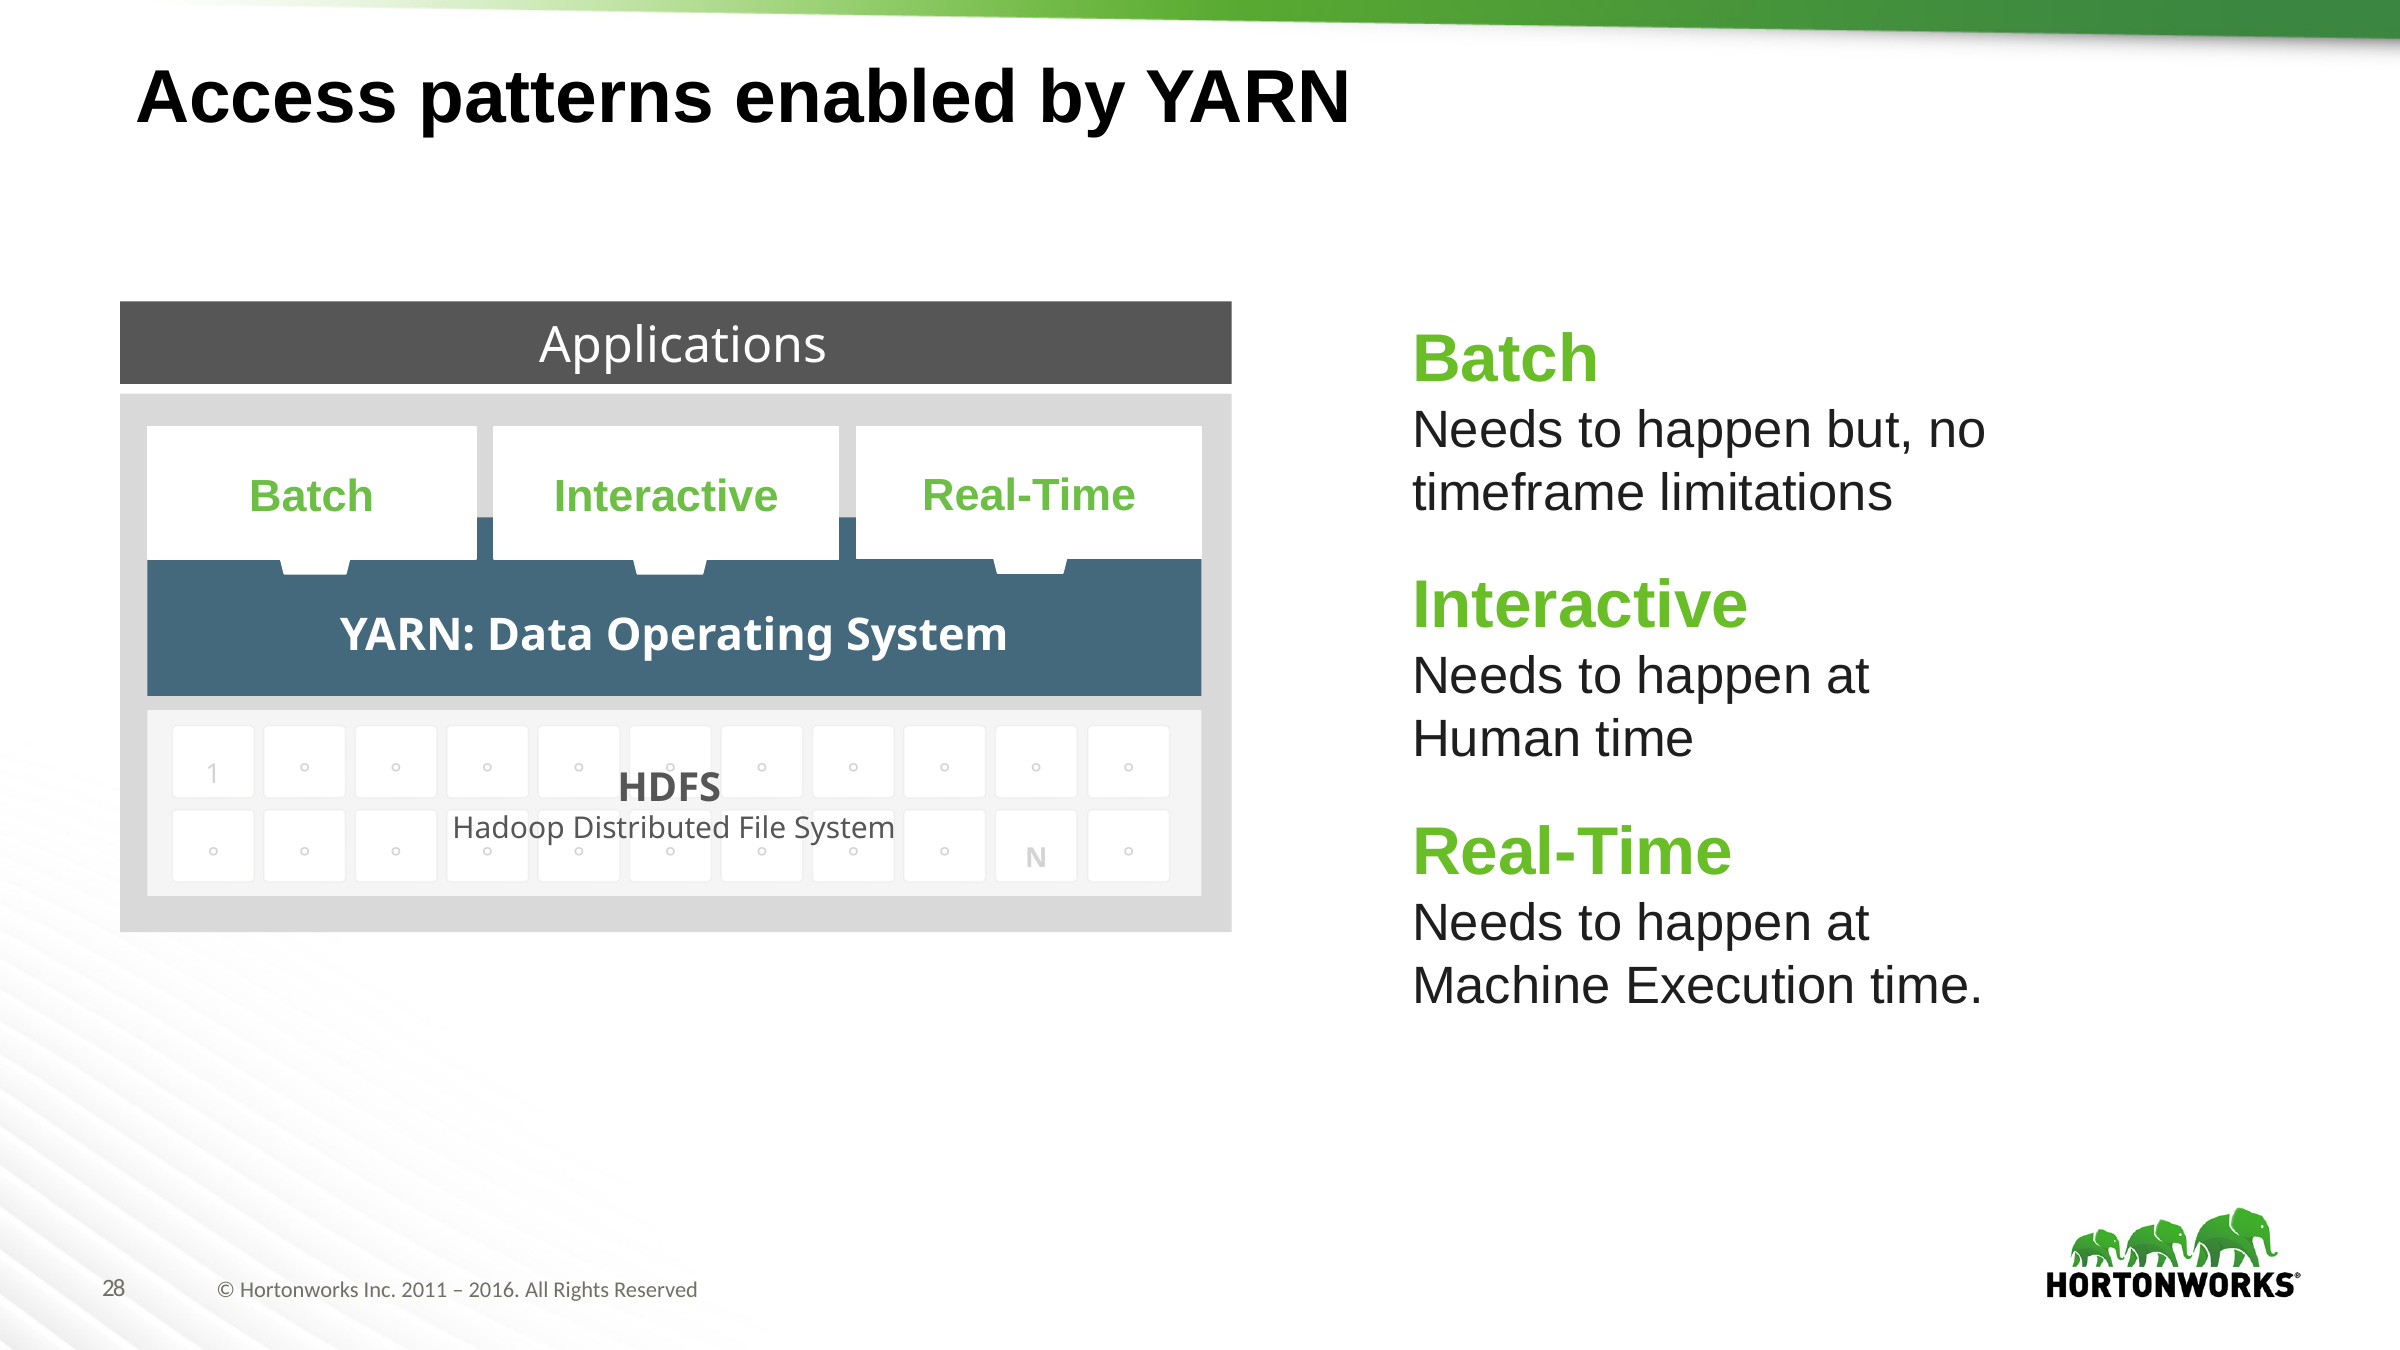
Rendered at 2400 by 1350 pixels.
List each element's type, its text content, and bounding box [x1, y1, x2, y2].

text_box Batch Needs to happen but, no timeframe limitations Interactive Needs to happen at Human time Real-Time Needs to happen at Machine Execution time. [1388, 301, 2069, 1027]
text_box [119, 301, 1232, 933]
picture [0, 0, 2400, 1350]
title Access patterns enabled by YARN [120, 0, 2281, 200]
